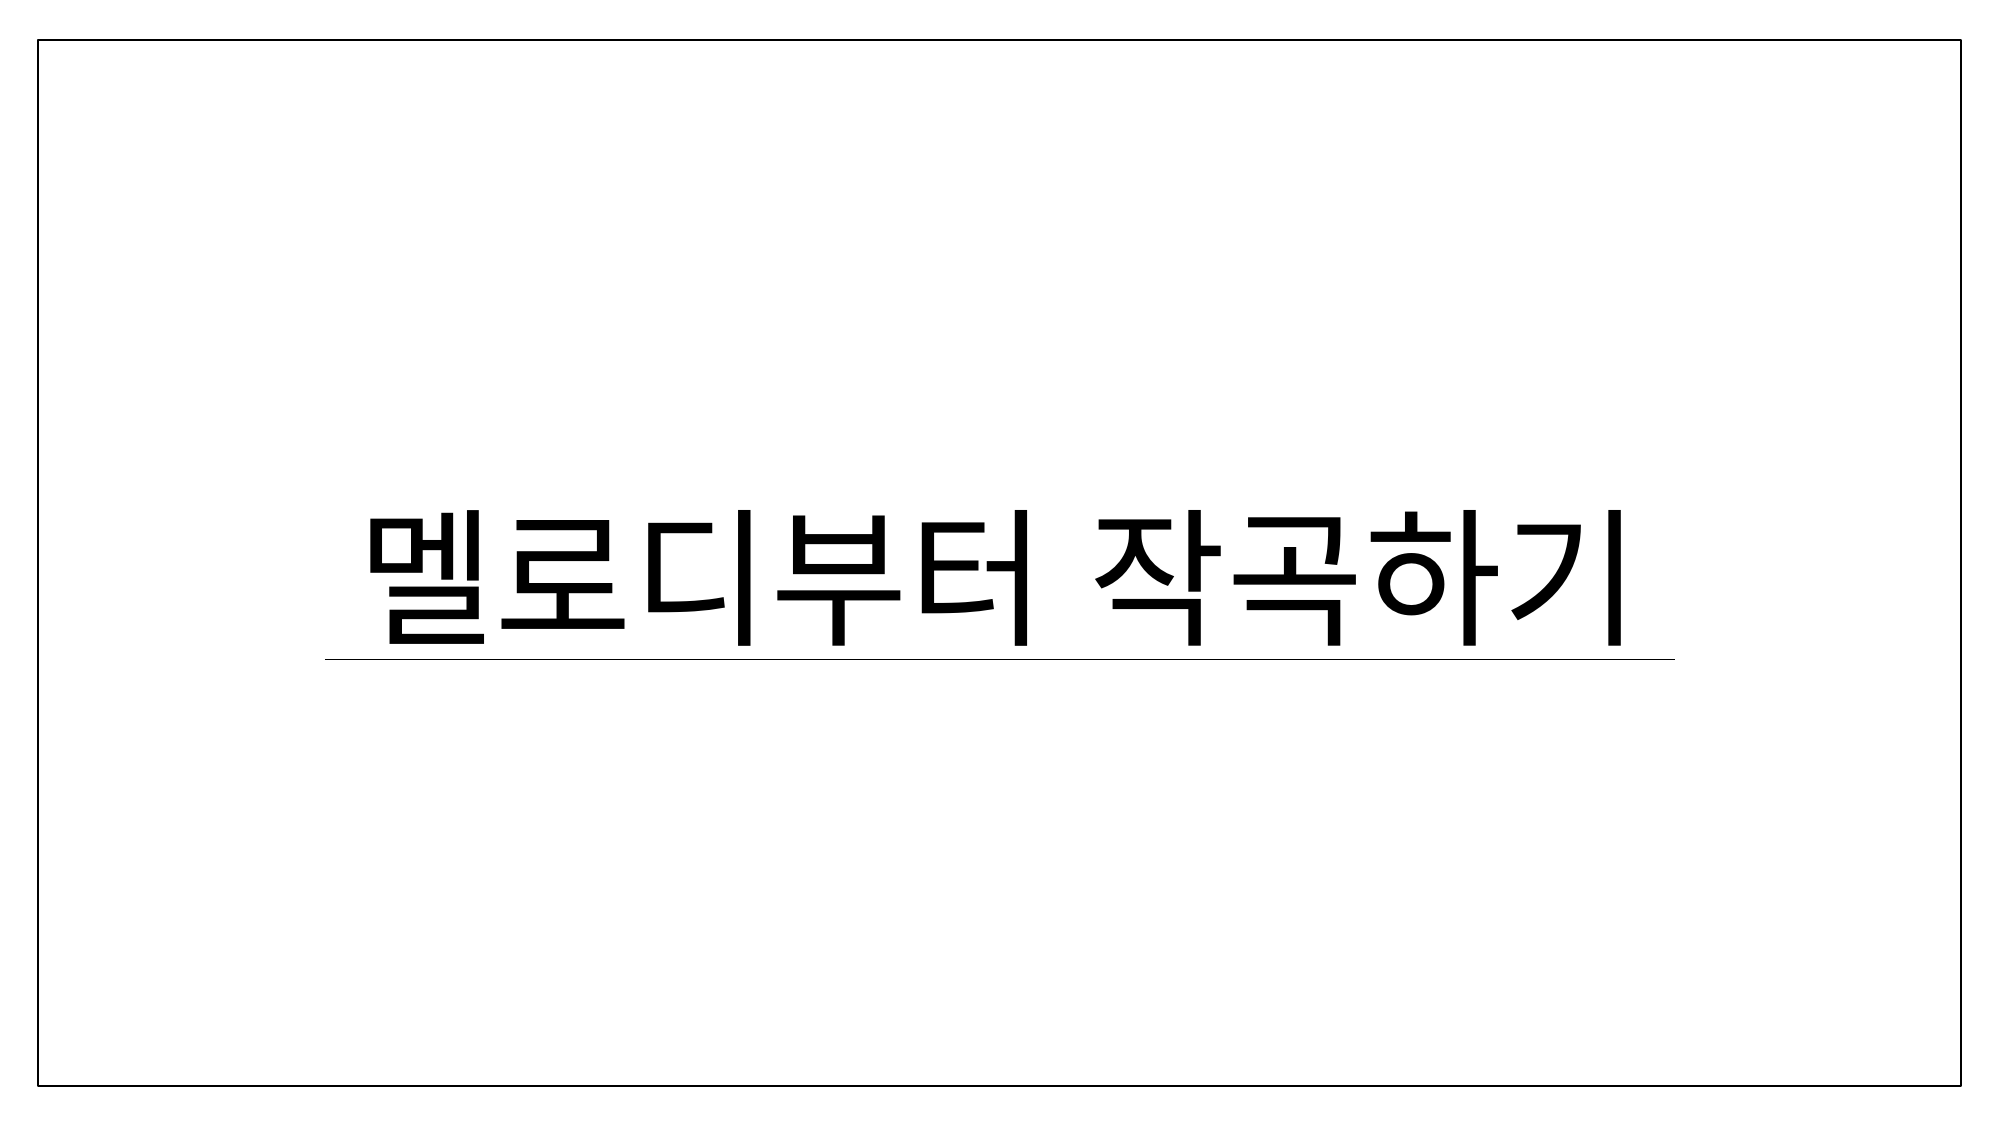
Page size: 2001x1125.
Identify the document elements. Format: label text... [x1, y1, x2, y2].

title 멜로디부터 작곡하기 [181, 192, 1817, 673]
